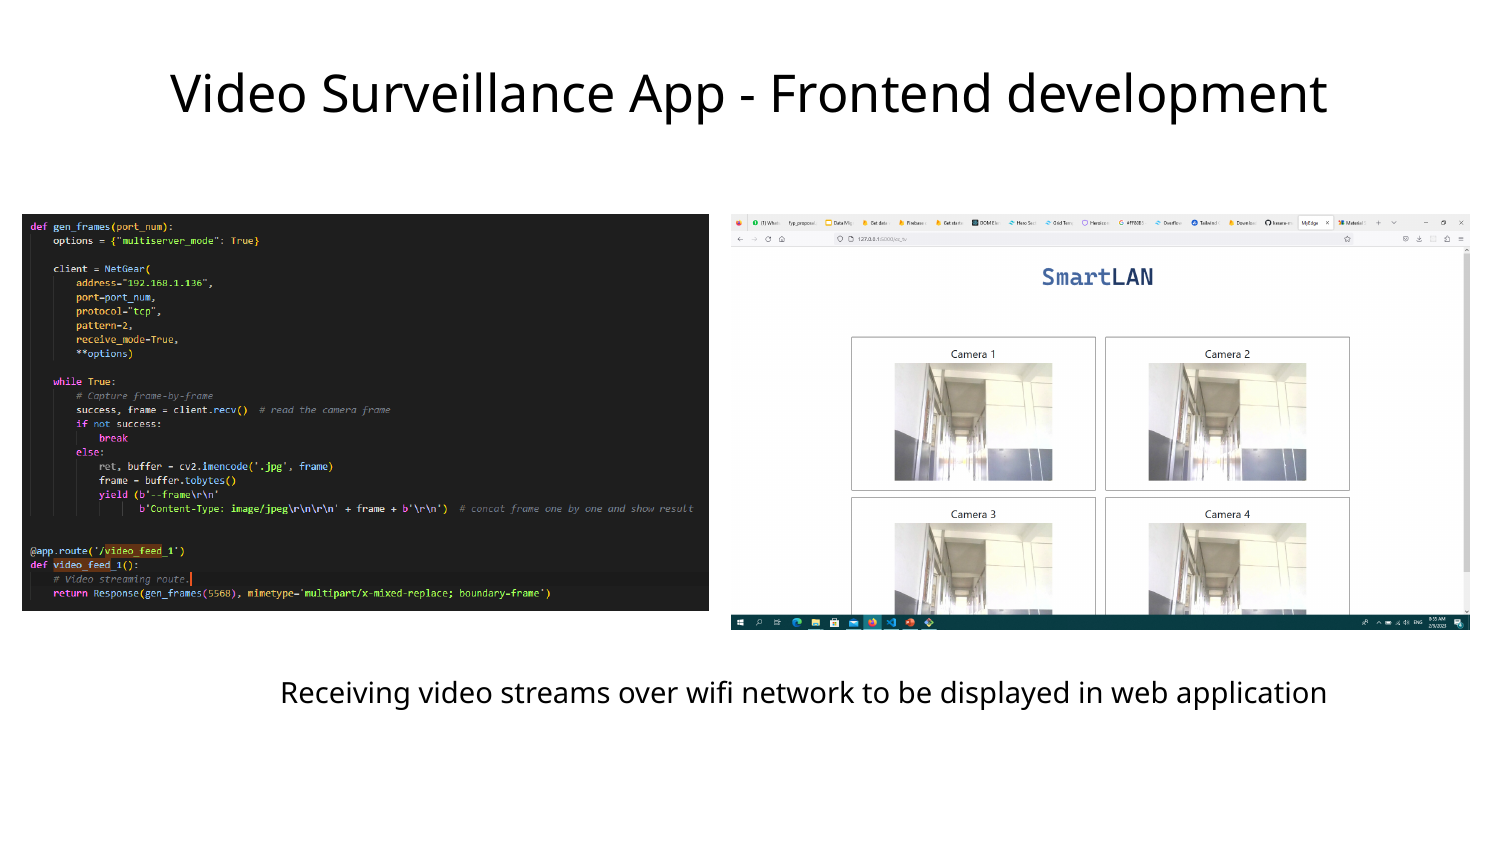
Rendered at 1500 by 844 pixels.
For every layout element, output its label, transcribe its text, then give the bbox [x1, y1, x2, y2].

text_box Receiving video streams over wifi network to be displayed in web application [265, 659, 1360, 725]
title Video Surveillance App - Frontend development [84, 49, 1416, 134]
picture [730, 213, 1471, 630]
picture [22, 213, 709, 612]
